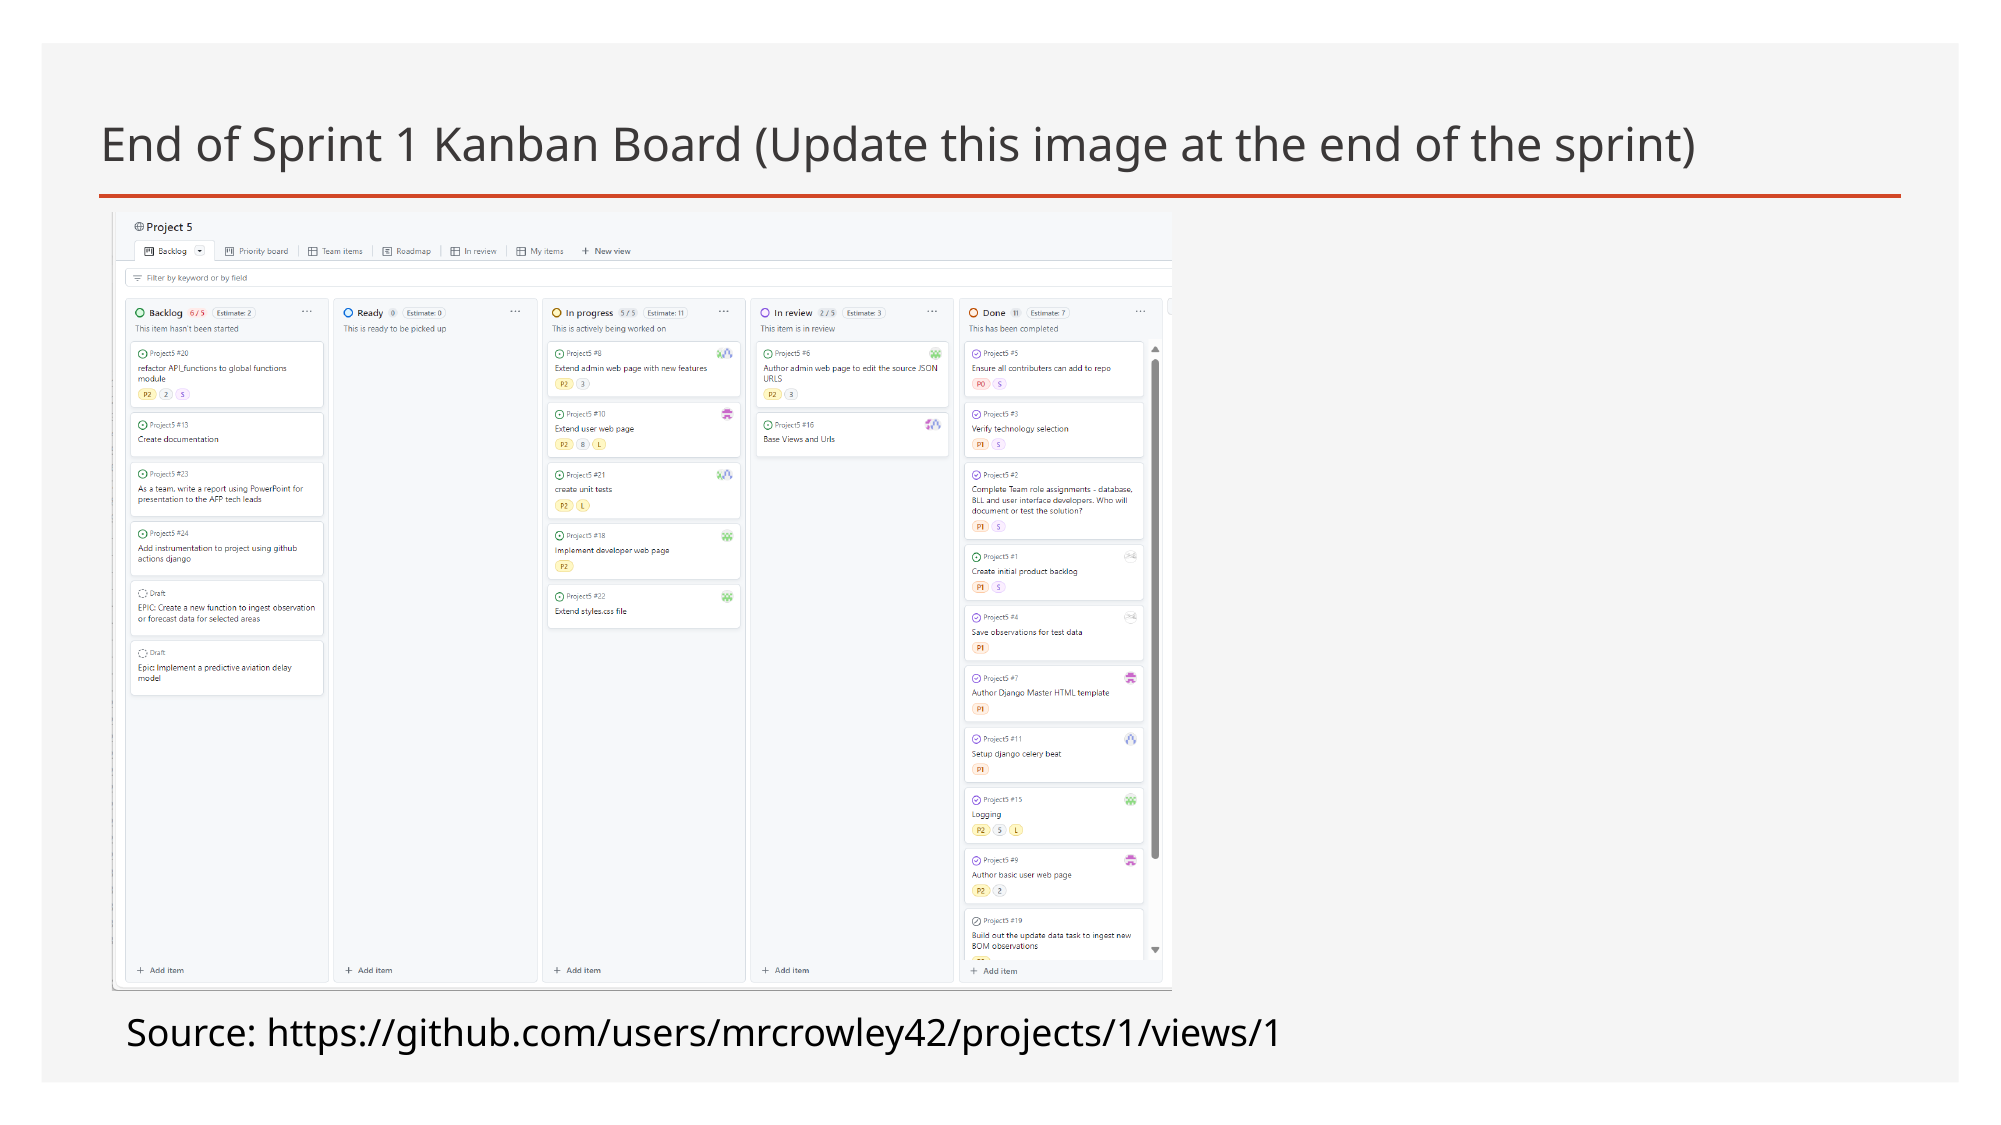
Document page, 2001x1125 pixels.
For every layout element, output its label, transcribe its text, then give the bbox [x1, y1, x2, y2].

title End of Sprint 1 Kanban Board (Update this image at the end of the sprint) [85, 73, 1789, 179]
text_box Source: https://github.com/users/mrcrowley42/projects/1/views/1 [111, 1001, 1562, 1062]
picture [111, 212, 1172, 991]
